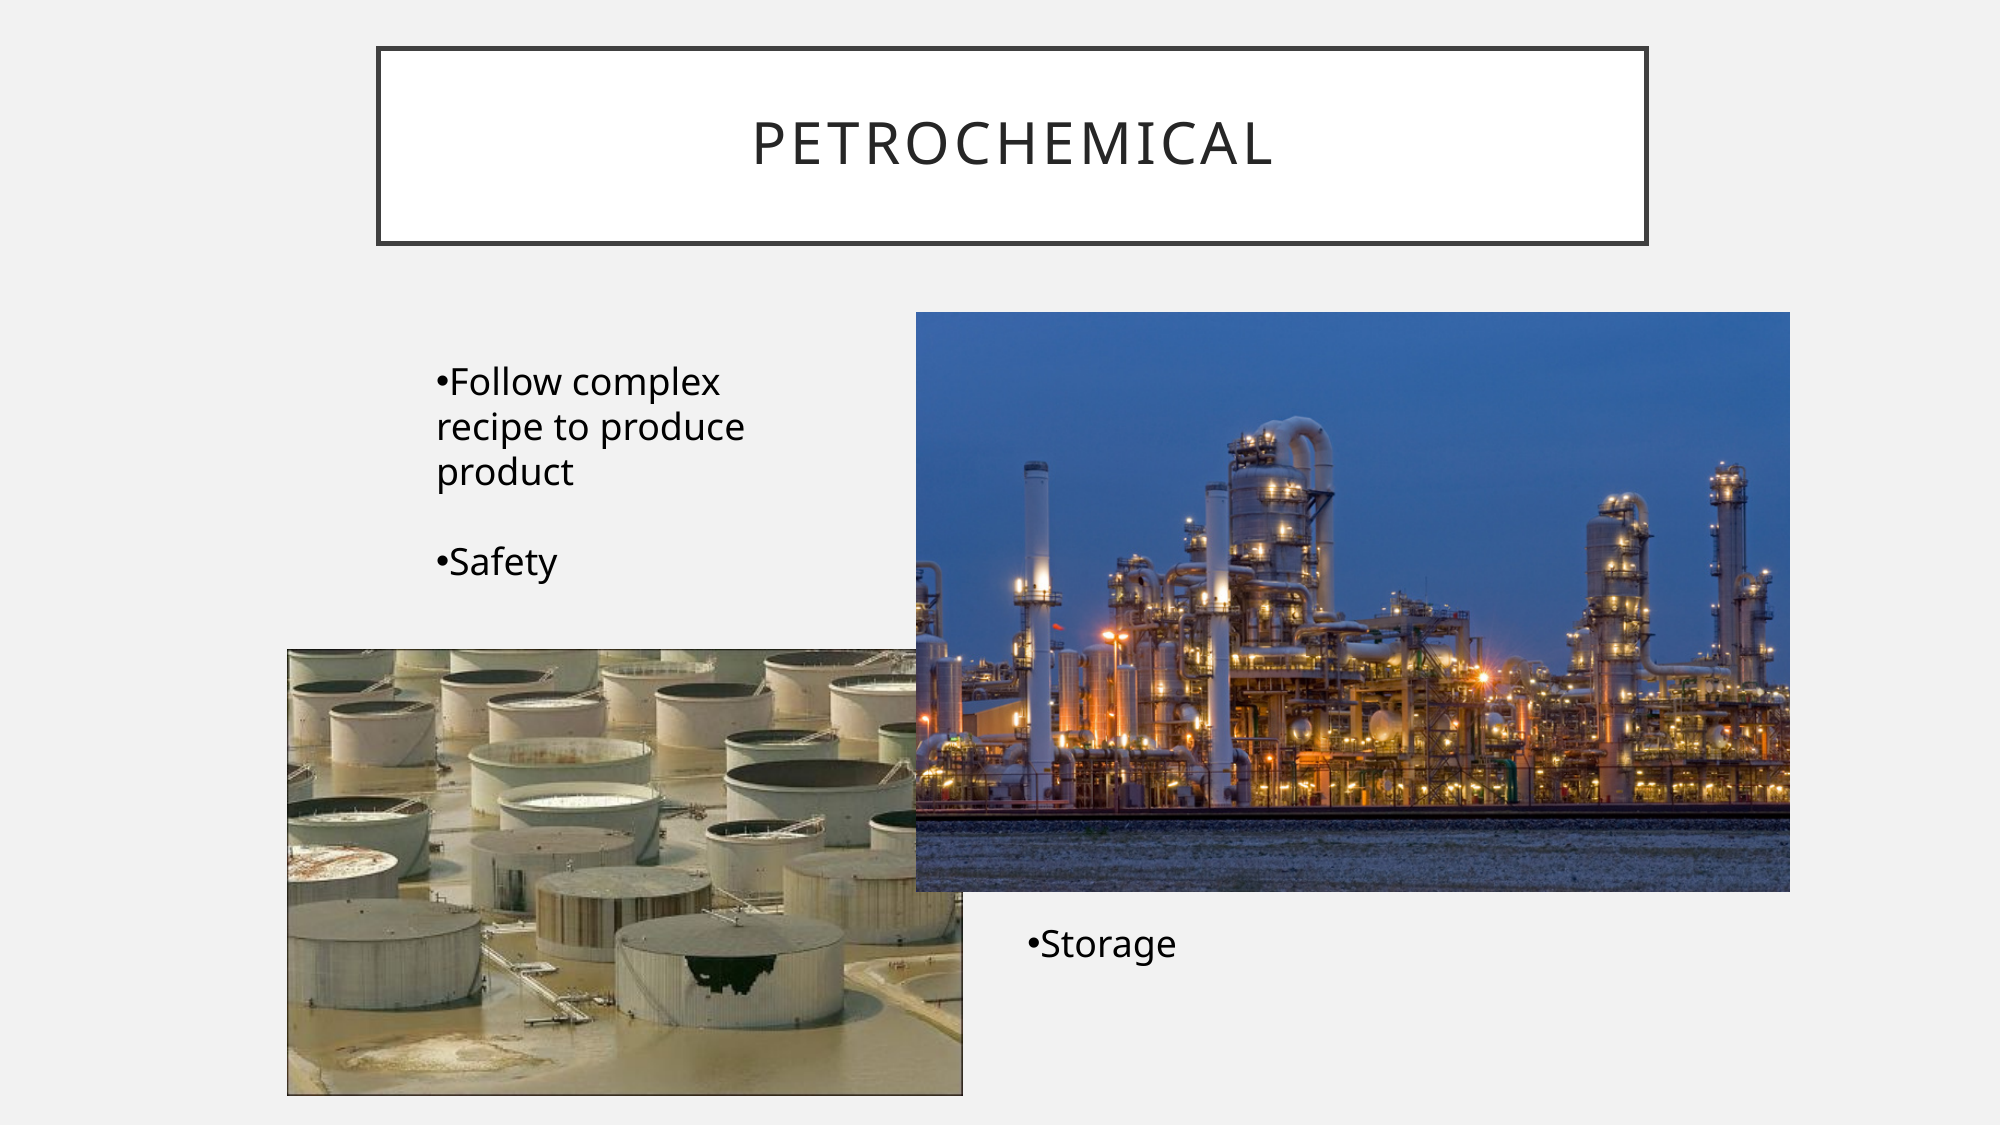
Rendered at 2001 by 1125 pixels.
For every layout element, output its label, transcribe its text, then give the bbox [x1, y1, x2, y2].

picture [287, 312, 1790, 1096]
text_box Storage [1012, 912, 1438, 1018]
title Petrochemical [376, 46, 1649, 246]
text_box Follow complex recipe to produce product Safety [421, 350, 847, 636]
